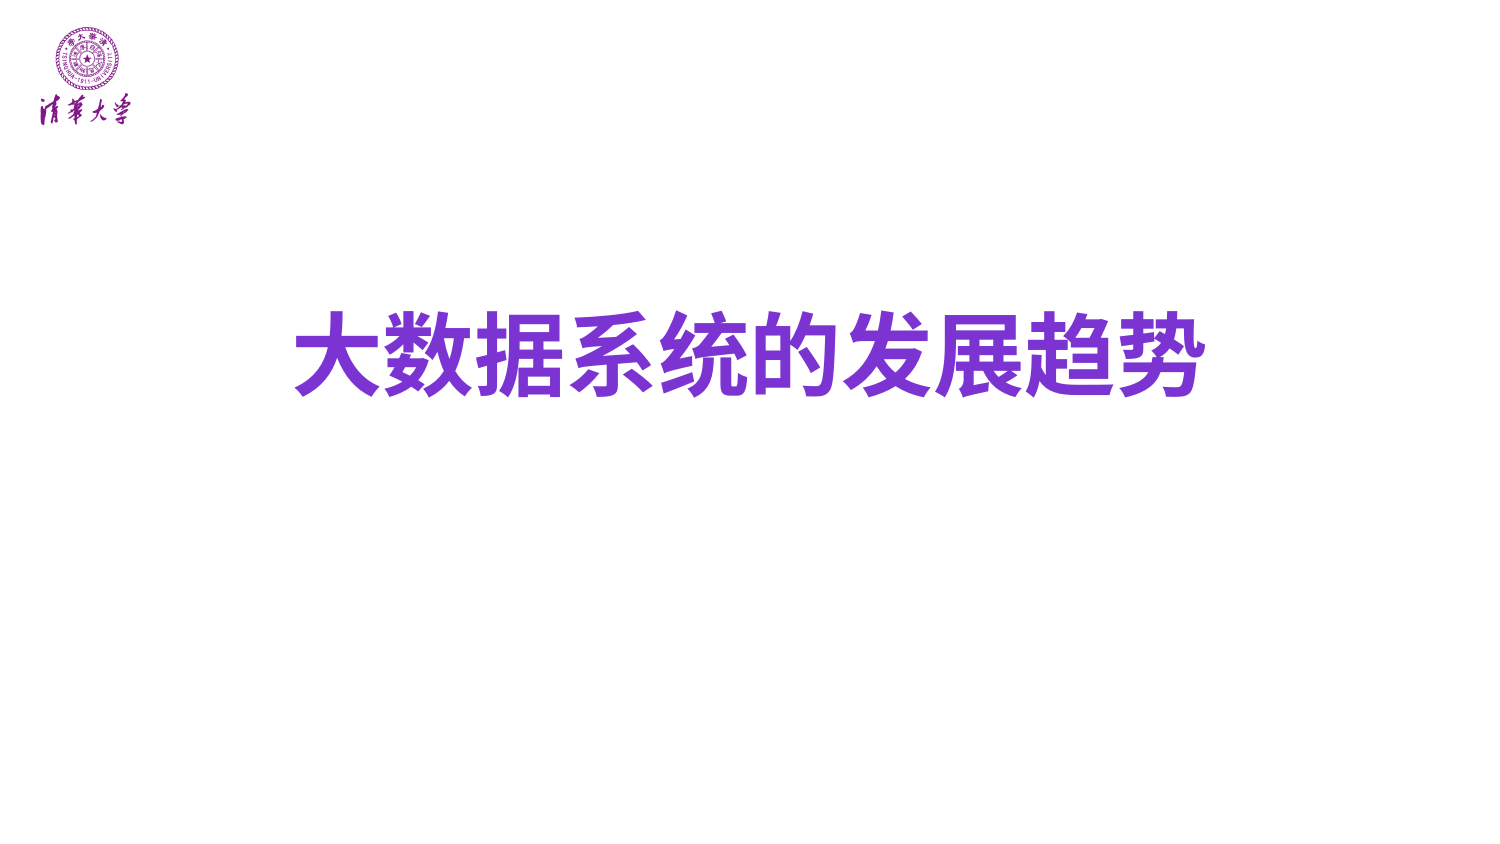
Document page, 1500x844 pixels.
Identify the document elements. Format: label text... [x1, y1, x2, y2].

title 大数据系统的发展趋势 [112, 262, 1388, 443]
picture [11, 19, 157, 129]
